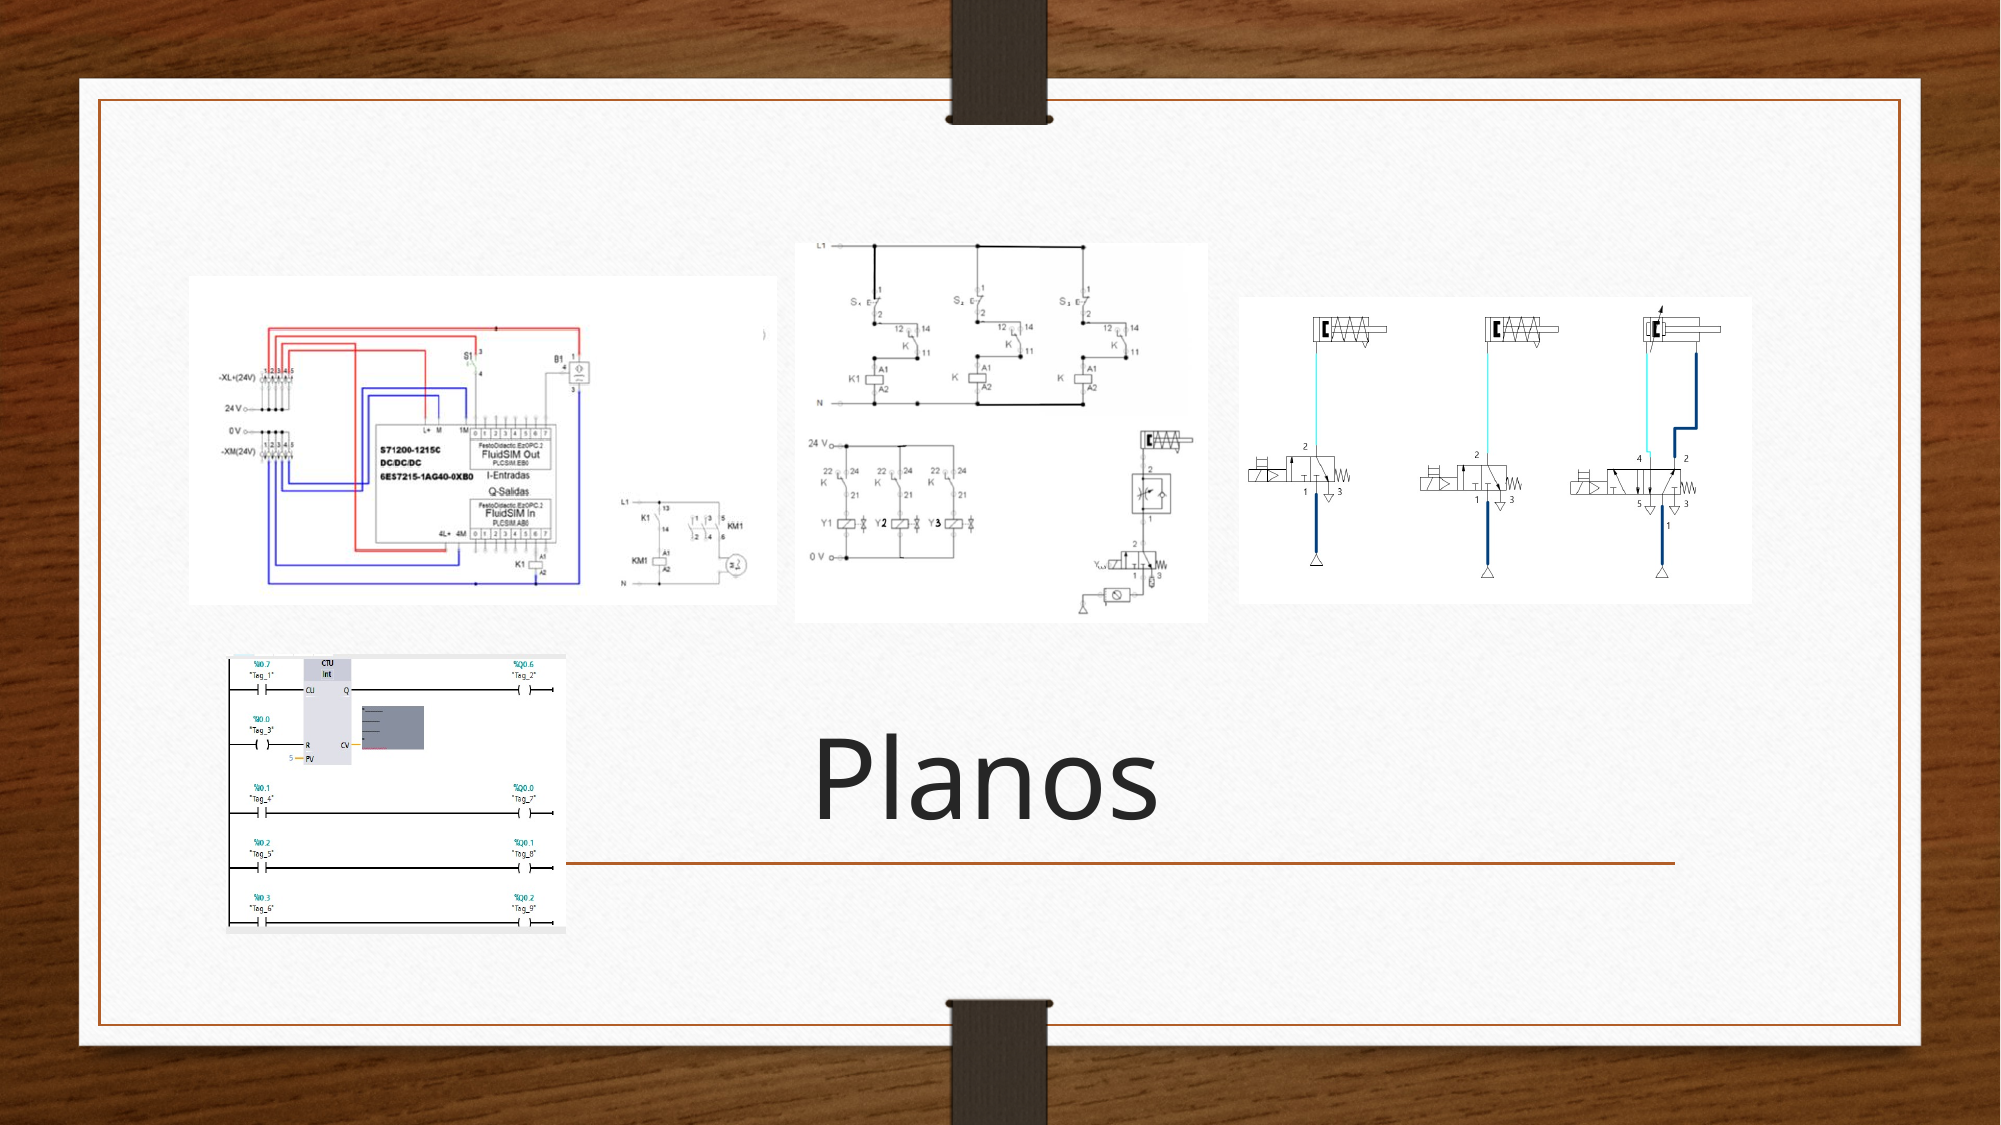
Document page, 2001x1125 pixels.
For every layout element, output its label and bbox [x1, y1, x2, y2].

picture [794, 242, 1209, 624]
picture [1238, 297, 1752, 605]
picture [189, 275, 778, 605]
text_box [0, 0, 2000, 1125]
picture [226, 654, 566, 934]
